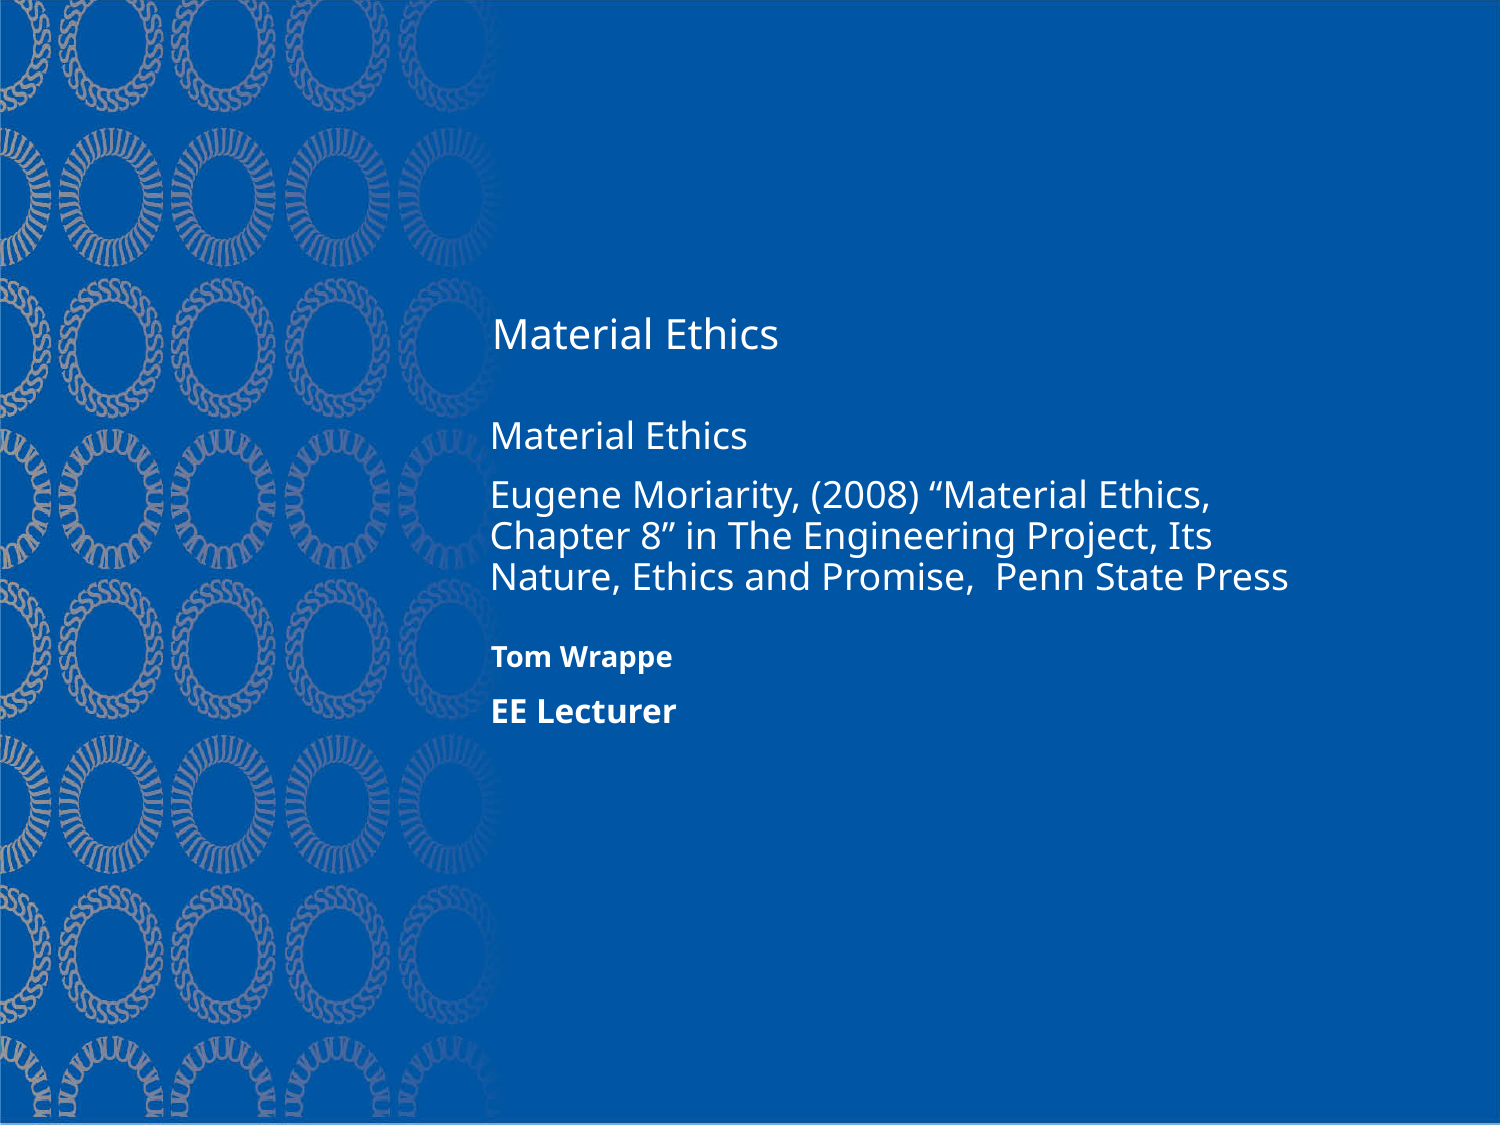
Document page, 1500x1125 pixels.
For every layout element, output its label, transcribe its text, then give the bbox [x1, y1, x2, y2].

picture [0, 0, 1500, 1125]
list Material Ethics Eugene Moriarity, (2008) “Material Ethics, Chapter 8” in The Engineering Project, Its Nature, Ethics and Promise, Penn State Press [474, 409, 1368, 650]
list Material Ethics [476, 306, 1370, 388]
list Tom Wrappe [475, 634, 1369, 682]
list EE Lecturer [475, 686, 1368, 744]
